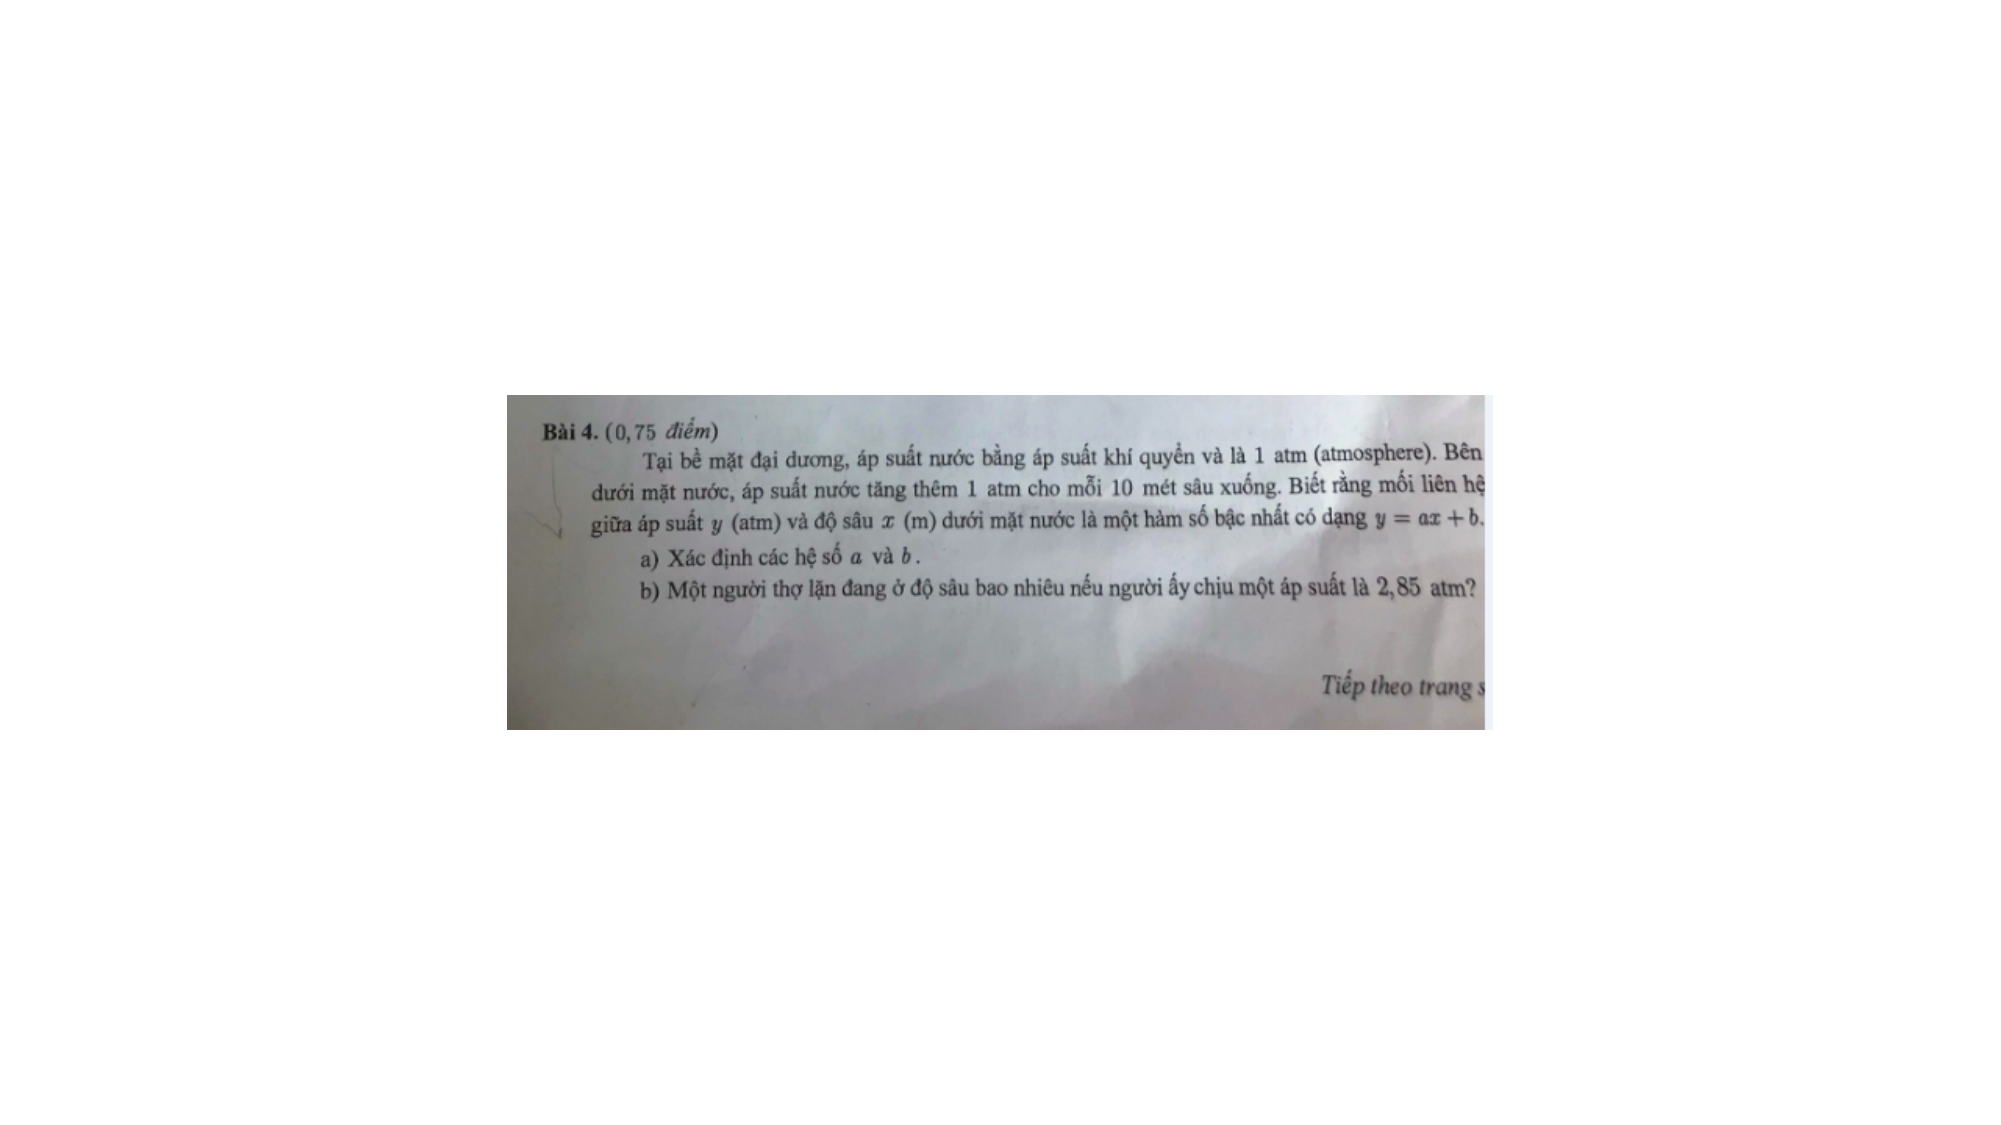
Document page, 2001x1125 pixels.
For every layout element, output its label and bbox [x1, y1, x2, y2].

picture [507, 395, 1493, 730]
